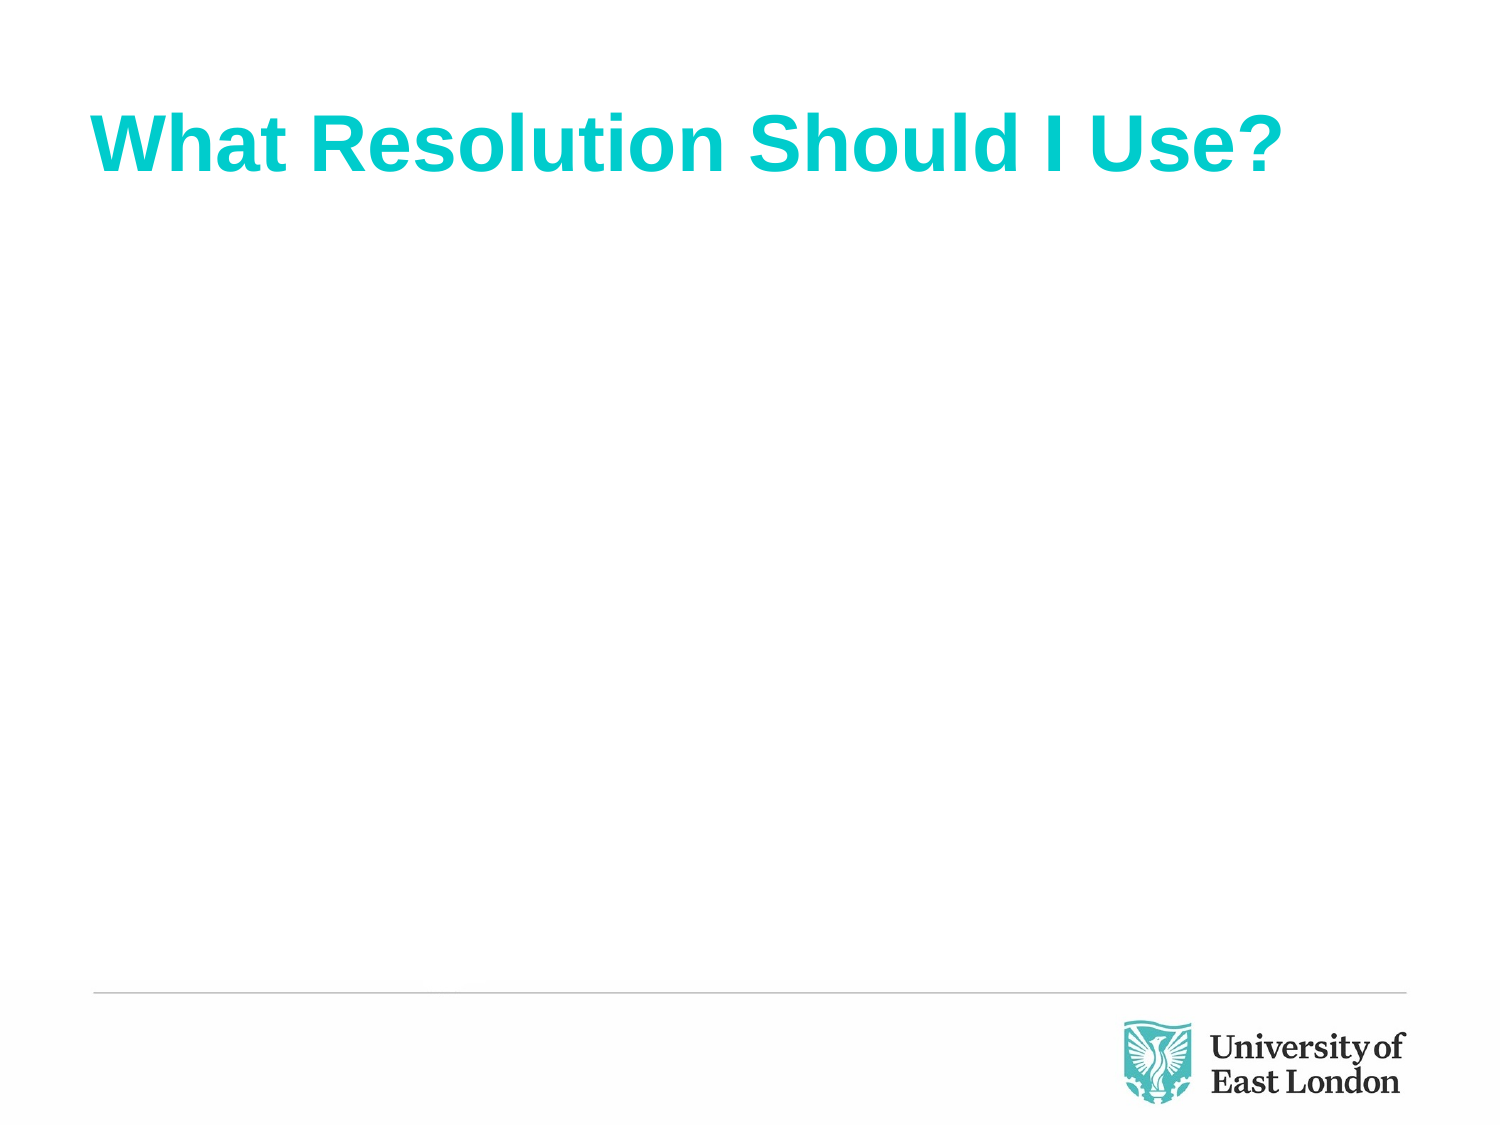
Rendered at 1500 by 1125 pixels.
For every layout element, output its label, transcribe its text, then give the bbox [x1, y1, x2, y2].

title What Resolution Should I Use? [75, 45, 1425, 233]
picture [0, 980, 1500, 1125]
